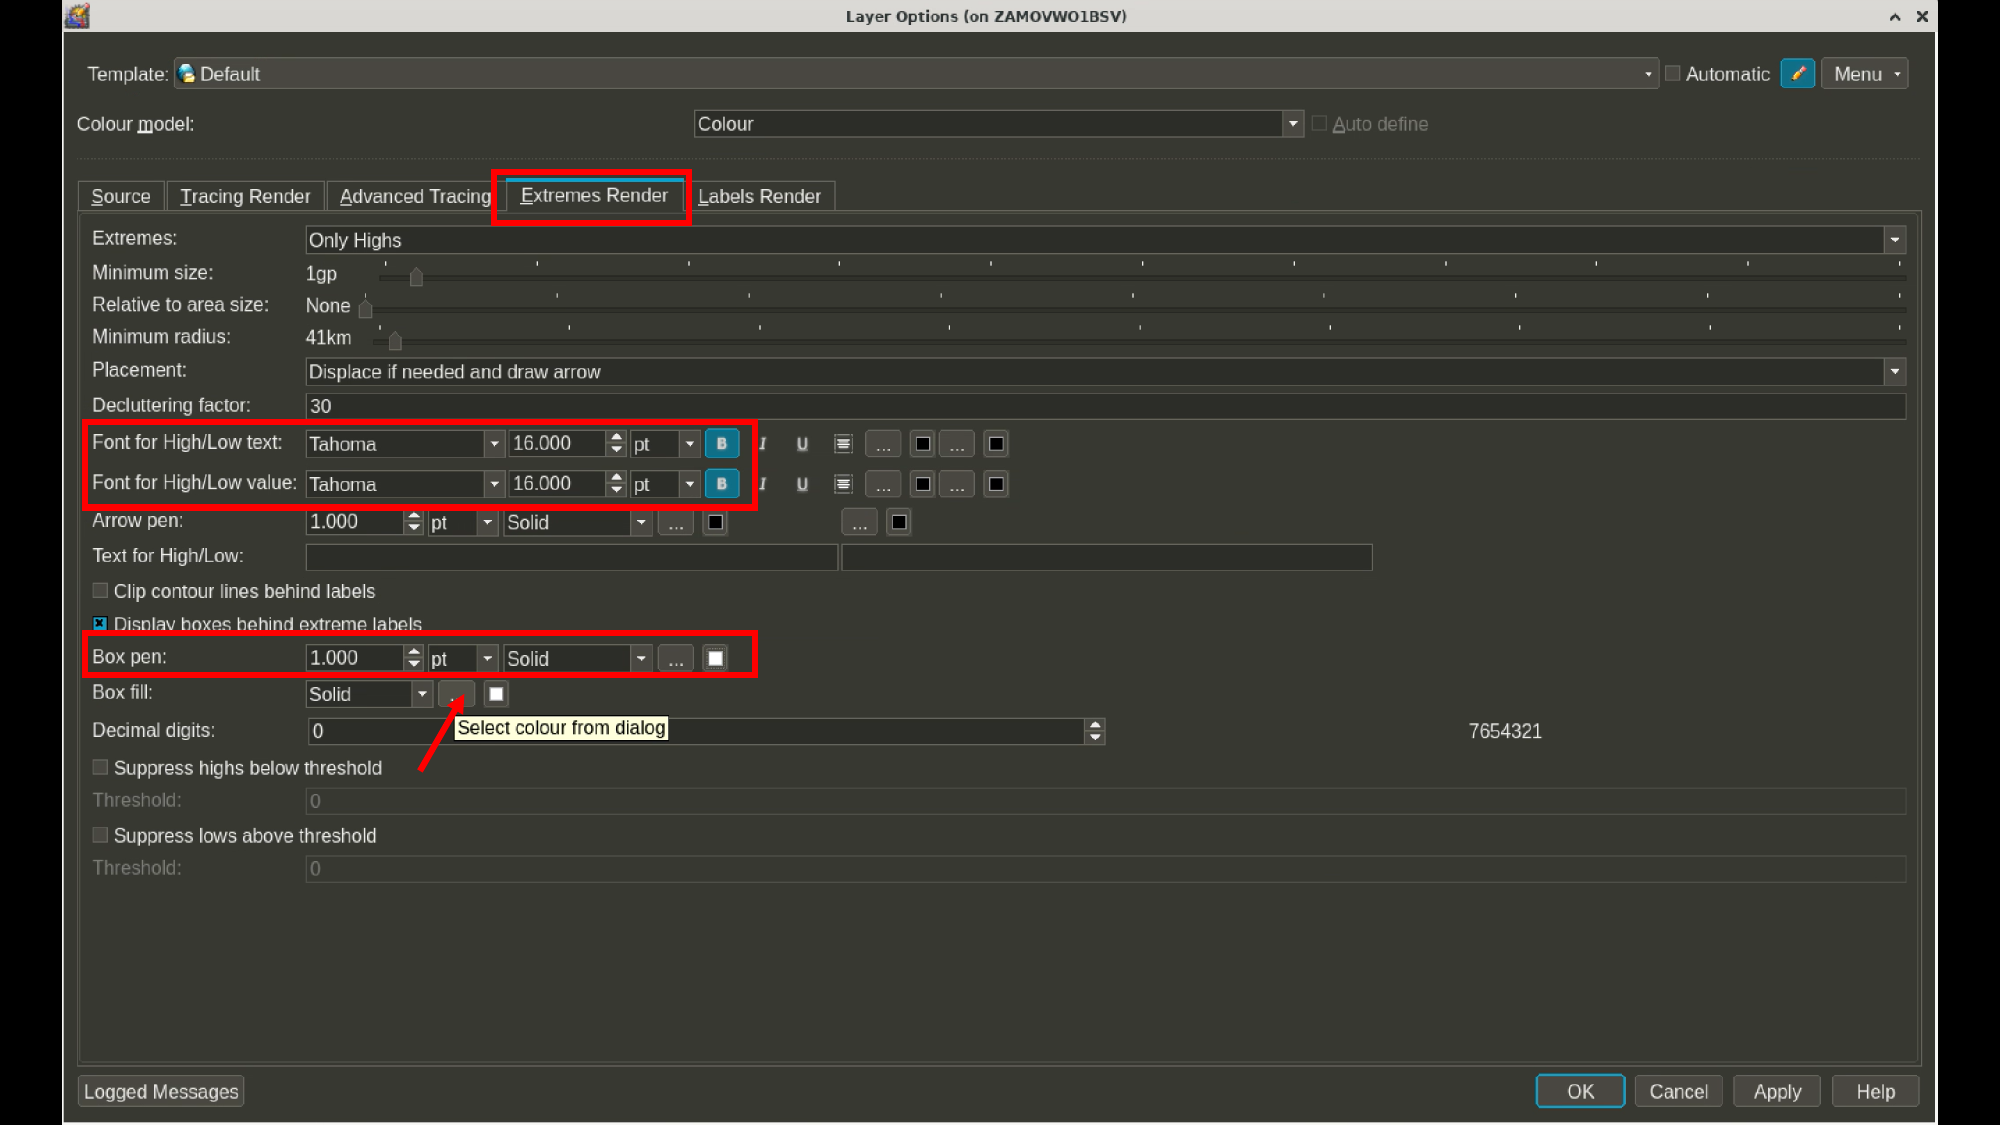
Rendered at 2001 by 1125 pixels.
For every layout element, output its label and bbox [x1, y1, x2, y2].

text_box [419, 693, 465, 772]
picture [61, 0, 1939, 1125]
